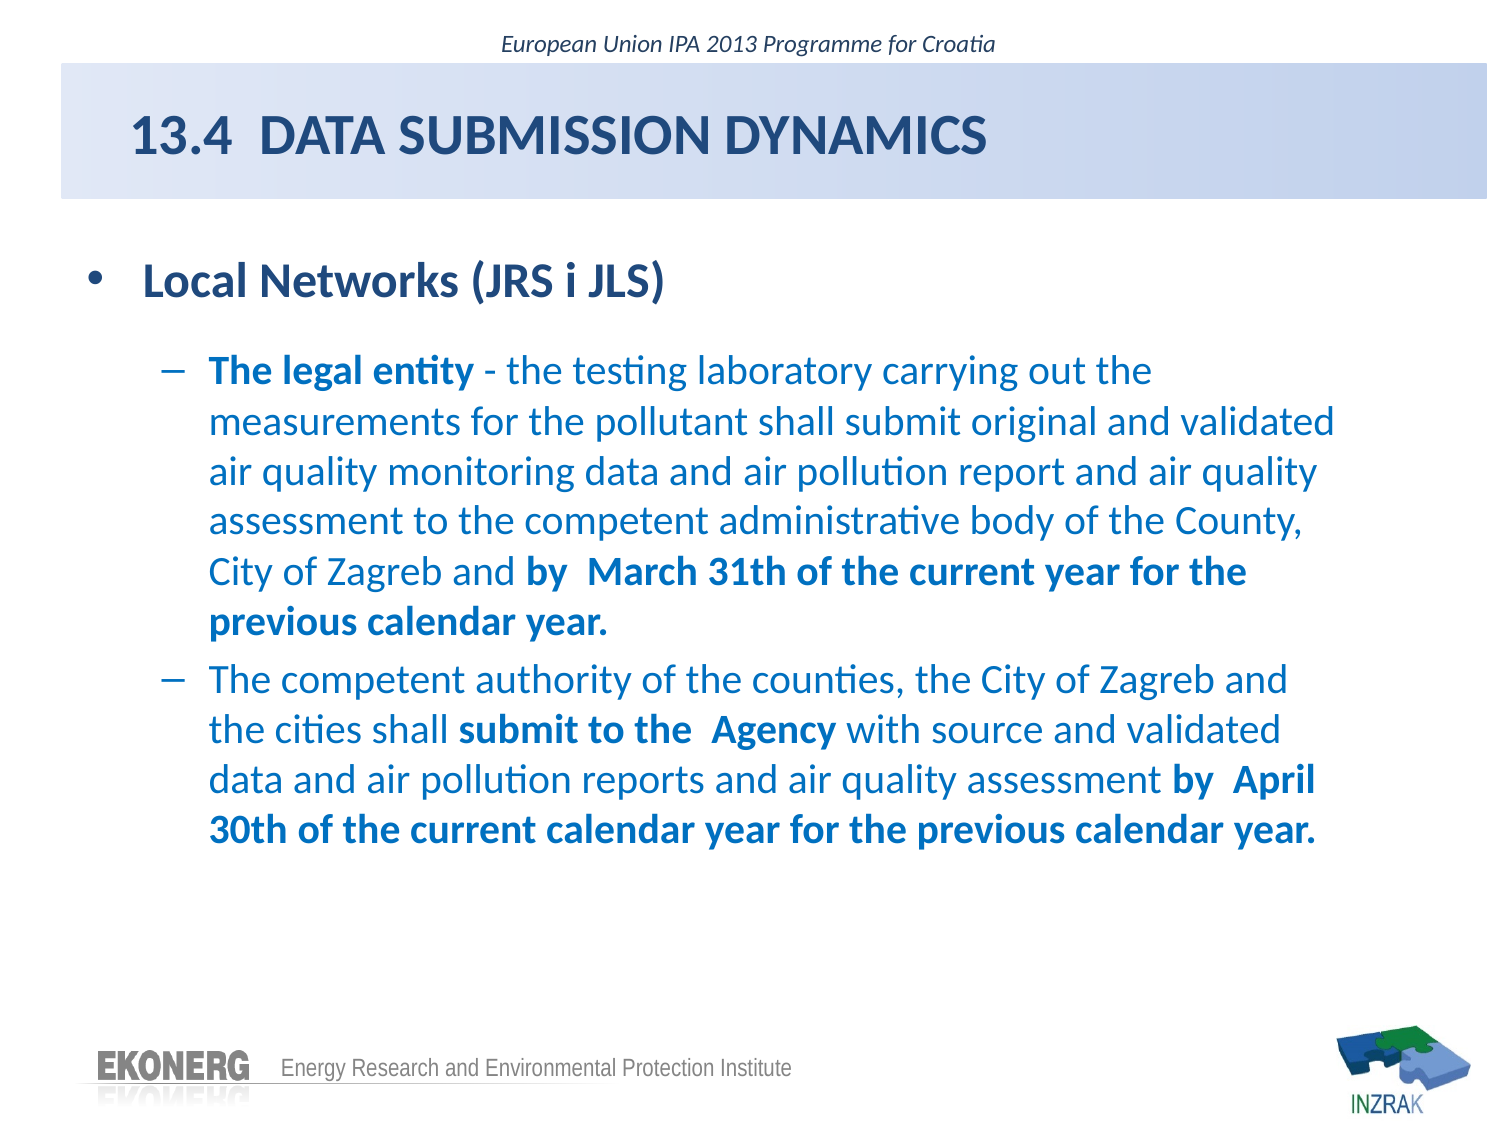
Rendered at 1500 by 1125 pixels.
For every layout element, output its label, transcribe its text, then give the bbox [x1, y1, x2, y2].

text_box Local Networks (JRS i JLS) [71, 239, 1426, 366]
text_box European Union IPA 2013 Programme for Croatia [0, 23, 1498, 71]
title 13.4 DATA SUBMISSION DYNAMICS [61, 71, 1487, 199]
text_box [60, 1041, 813, 1117]
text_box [72, 1043, 812, 1112]
text_box The legal entity - the testing laboratory carrying out the measurements for the pollutant shall submit original and validated air quality monitoring data and air pollution report and air quality assessment to the competent administrative body of the County, City of Zagreb and by March 31th of the current year for the previous calendar year. The competent authority of the counties, the City of Zagreb and the cities shall submit to the Agency with source and validated data and air pollution reports and air quality assessment by April 30th of the current calendar year for the previous calendar year. [71, 335, 1365, 860]
picture [1336, 1025, 1472, 1122]
